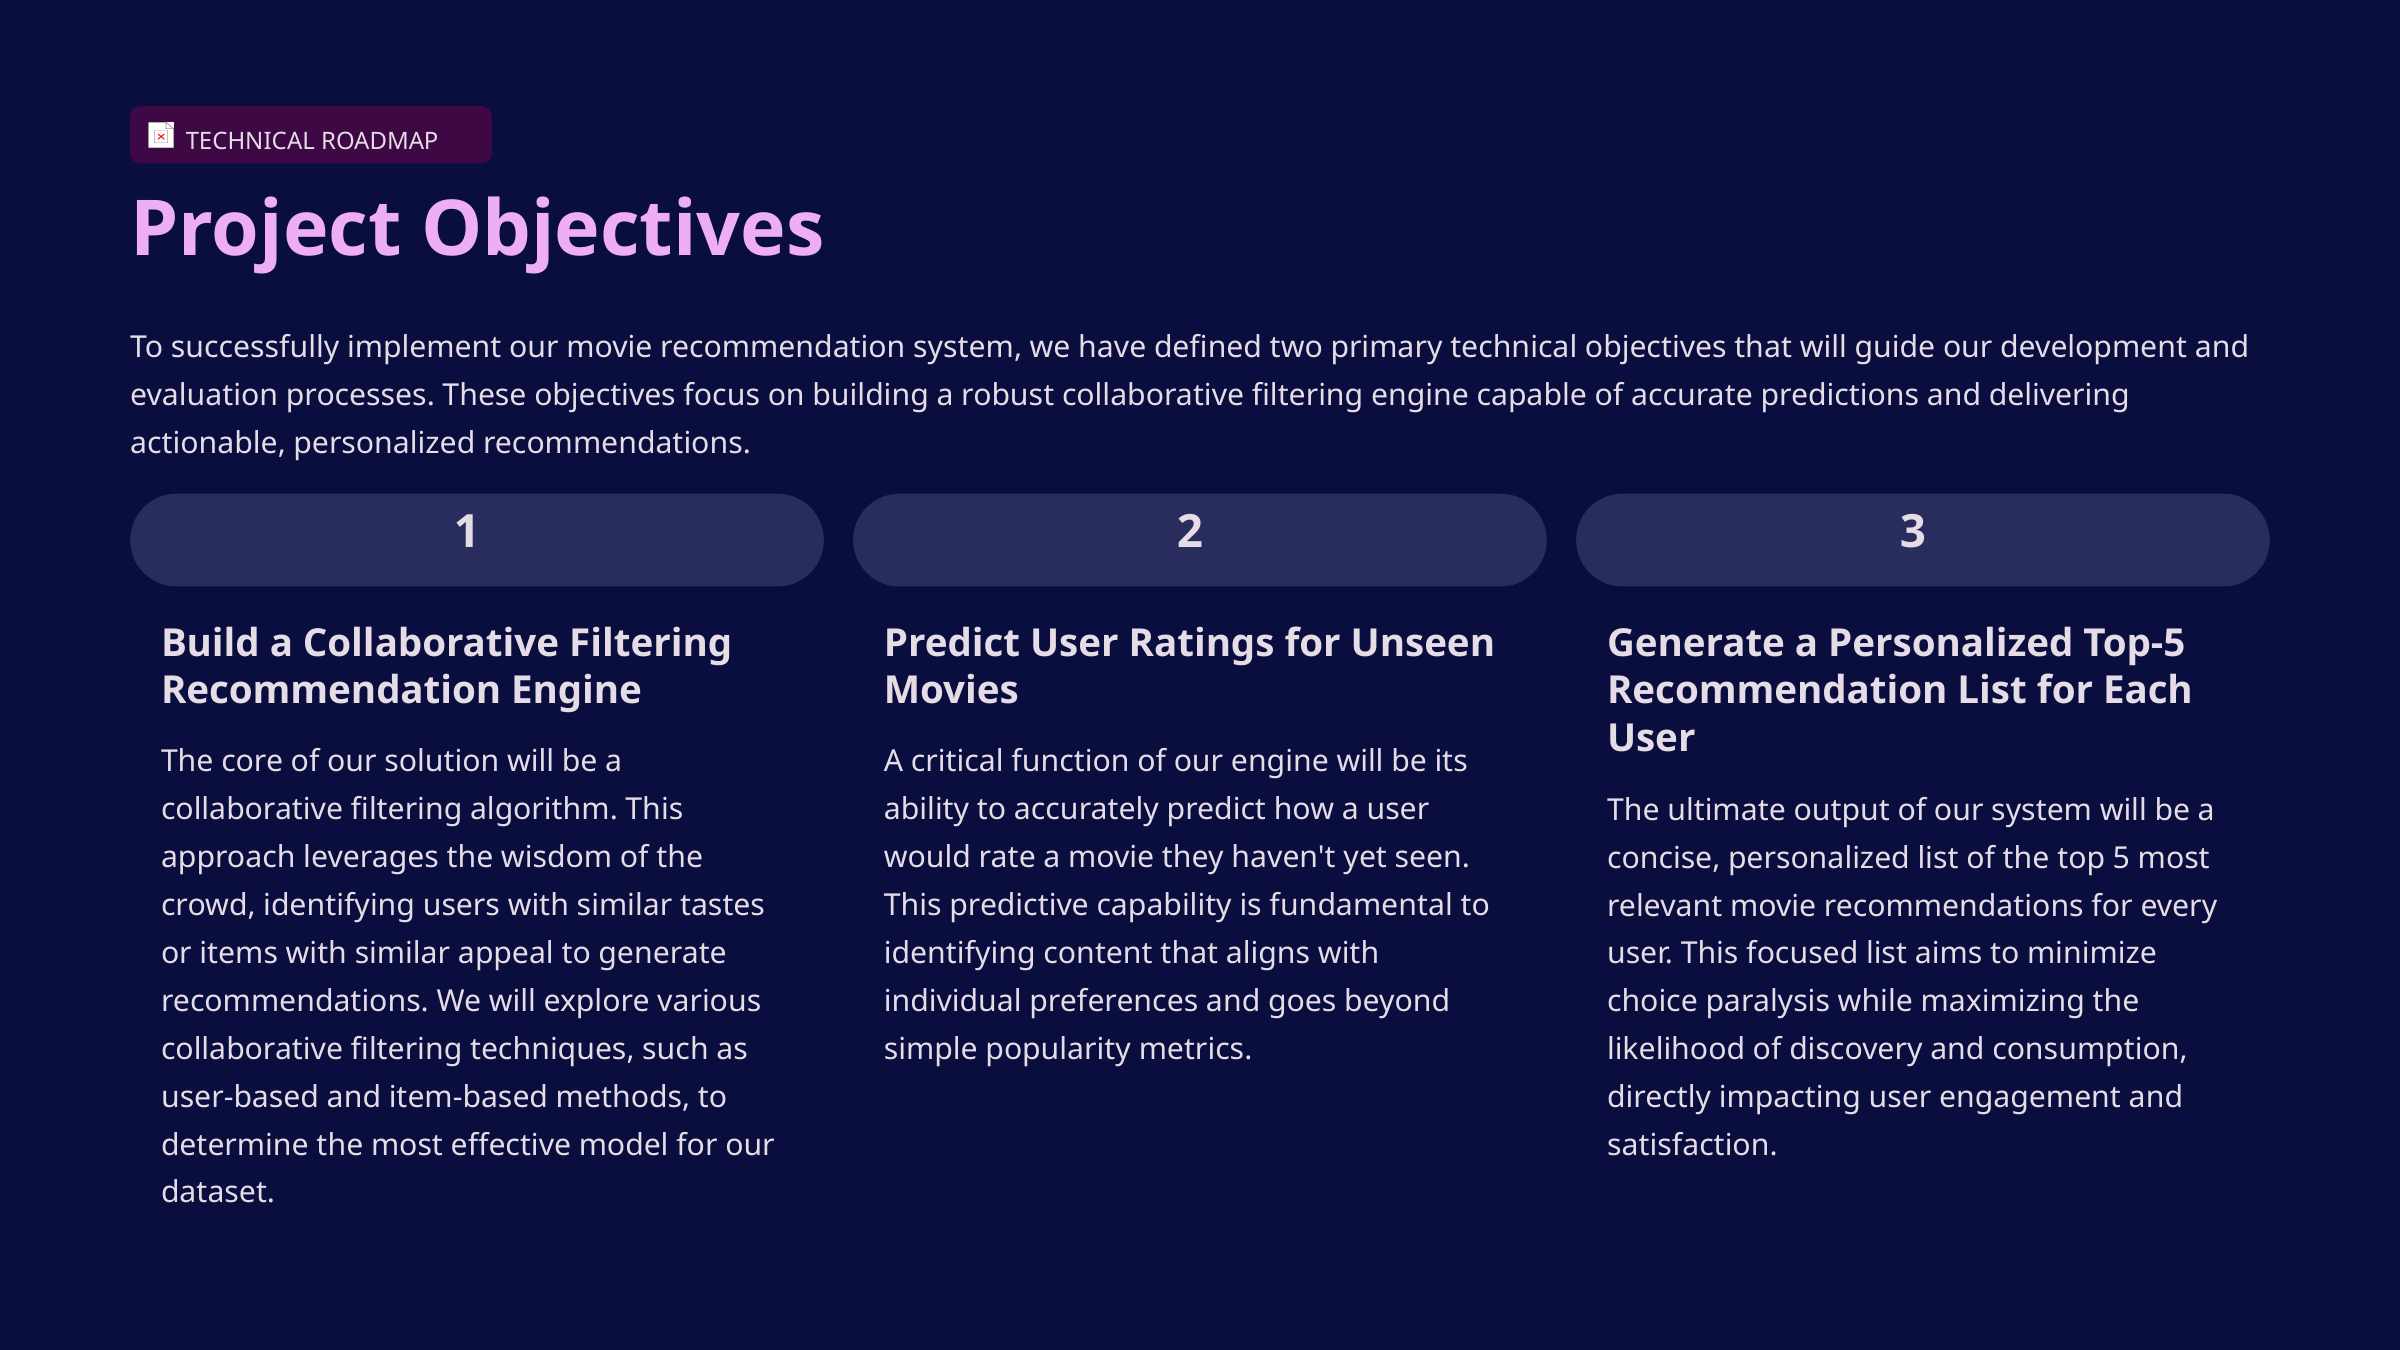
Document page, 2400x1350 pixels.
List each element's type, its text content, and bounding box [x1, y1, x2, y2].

text_box Predict User Ratings for Unseen Movies [884, 615, 1516, 713]
text_box A critical function of our engine will be its ability to accurately predict how a user would rate a movie they haven't yet seen. This predictive capability is fundamental to identifying content that aligns with individual preferences and goes beyond simple popularity metrics. [884, 730, 1516, 1068]
text_box To successfully implement our movie recommendation system, we have defined two primary technical objectives that will guide our development and evaluation processes. These objectives focus on building a robust collaborative filtering engine capable of accurate predictions and delivering actionable, personalized recommendations. [130, 315, 2270, 461]
text_box TECHNICAL ROADMAP [185, 115, 474, 155]
text_box [130, 106, 492, 164]
text_box The ultimate output of our system will be a concise, personalized list of the top 5 most relevant movie recommendations for every user. This focused list aims to minimize choice paralysis while maximizing the likelihood of discovery and consumption, directly impacting user engagement and satisfaction. [1607, 778, 2239, 1213]
text_box Build a Collaborative Filtering Recommendation Engine [161, 615, 793, 713]
text_box The core of our solution will be a collaborative filtering algorithm. This approach leverages the wisdom of the crowd, identifying users with similar tastes or items with similar appeal to generate recommendations. We will explore various collaborative filtering techniques, such as user-based and item-based methods, to determine the most effective model for our dataset. [161, 730, 793, 1213]
text_box Project Objectives [130, 175, 904, 272]
text_box Generate a Personalized Top-5 Recommendation List for Each User [1607, 615, 2239, 761]
text_box 1 [453, 511, 501, 569]
text_box [1576, 493, 2270, 587]
text_box 2 [1176, 511, 1224, 569]
text_box 3 [1899, 511, 1947, 569]
picture [148, 122, 174, 148]
text_box [853, 493, 1547, 587]
text_box [130, 493, 824, 587]
